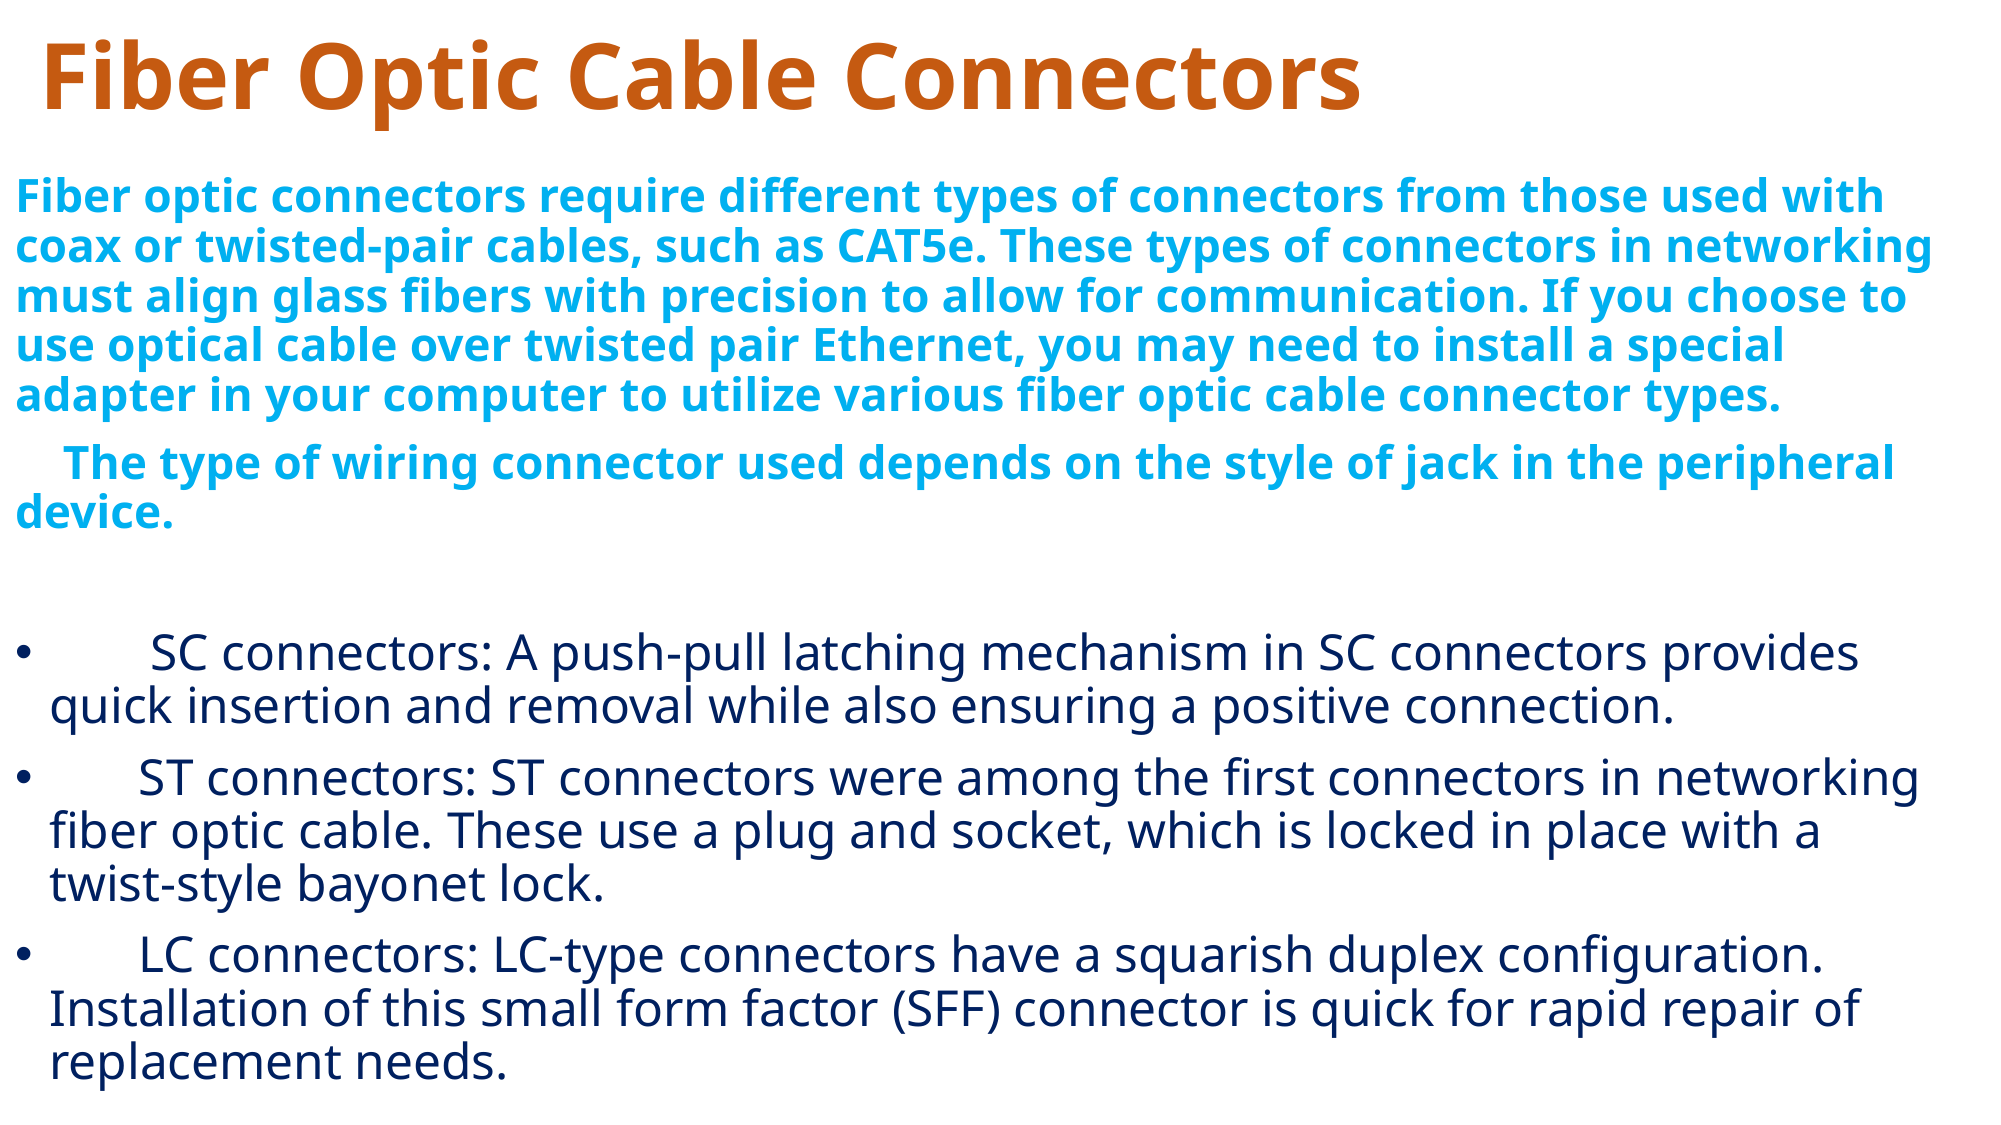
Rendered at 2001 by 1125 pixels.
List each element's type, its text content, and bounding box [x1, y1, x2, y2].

title Fiber Optic Cable Connectors [24, 26, 1820, 165]
list Fiber optic connectors require different types of connectors from those used with coax or twisted-pair cables, such as CAT5e. These types of connectors in networking must align glass fibers with precision to allow for communication. If you choose to use optical cable over twisted pair Ethernet, you may need to install a special adapter in your computer to utilize various fiber optic cable connector types. The type of wiring connector used depends on the style of jack in the peripheral device. SC connectors: A push-pull latching mechanism in SC connectors provides quick insertion and removal while also ensuring a positive connection. ST connectors: ST connectors were among the first connectors in networking fiber optic cable. These use a plug and socket, which is locked in place with a twist-style bayonet lock. LC connectors: LC-type connectors have a squarish duplex configuration. Installation of this small form factor (SFF) connector is quick for rapid repair of replacement needs. [0, 165, 1976, 1125]
